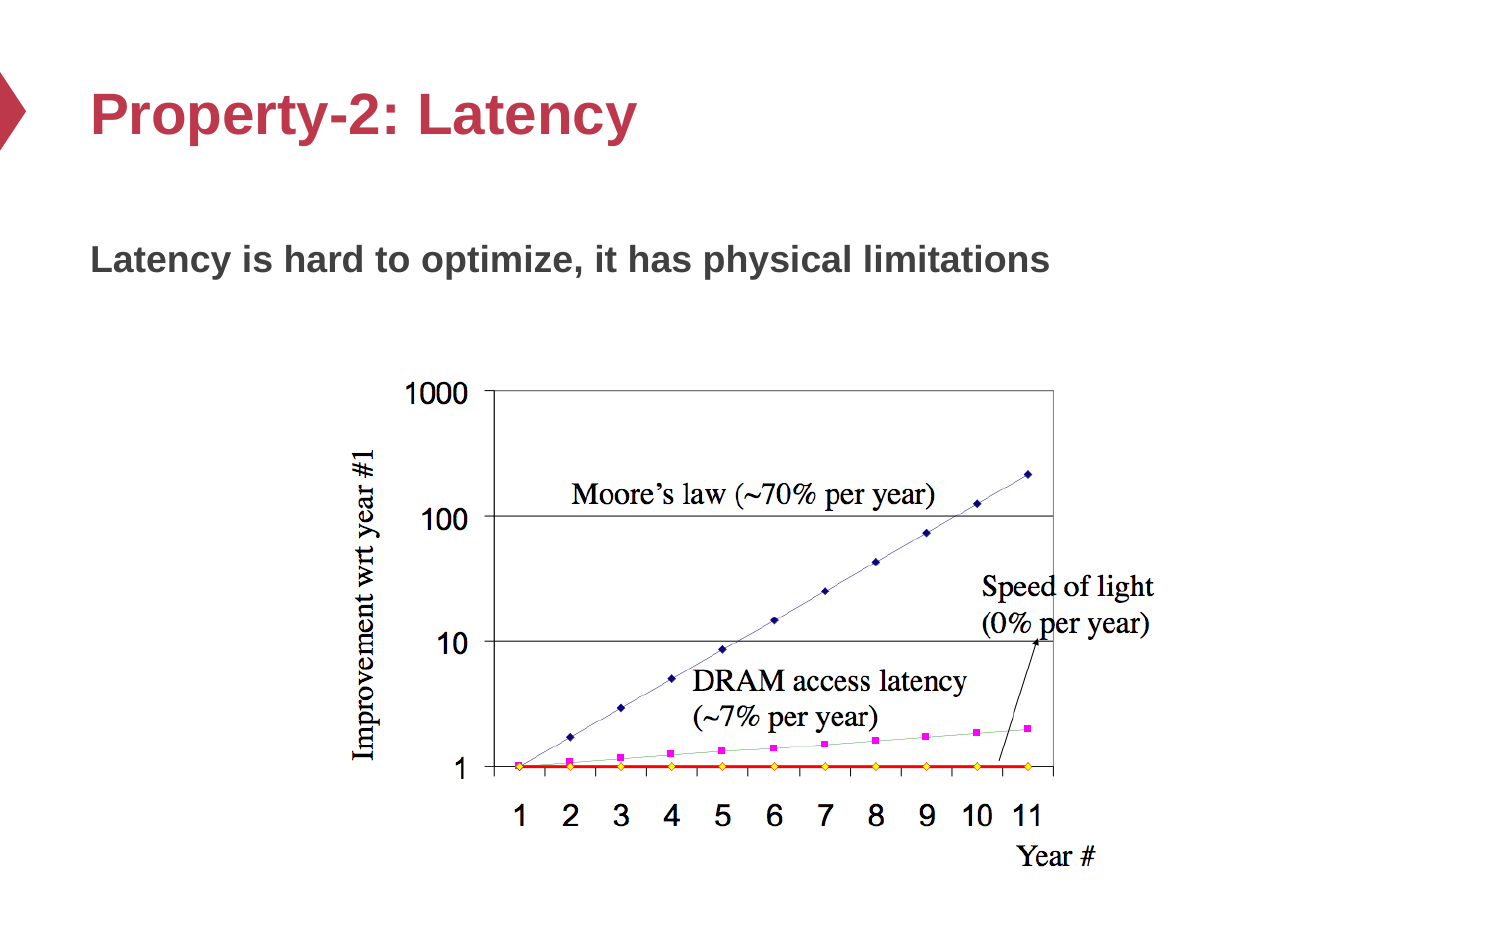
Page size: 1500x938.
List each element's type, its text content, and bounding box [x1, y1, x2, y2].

title Property-2: Latency [75, 37, 1425, 186]
picture [336, 359, 1164, 876]
list Latency is hard to optimize, it has physical limitations [75, 218, 1447, 838]
